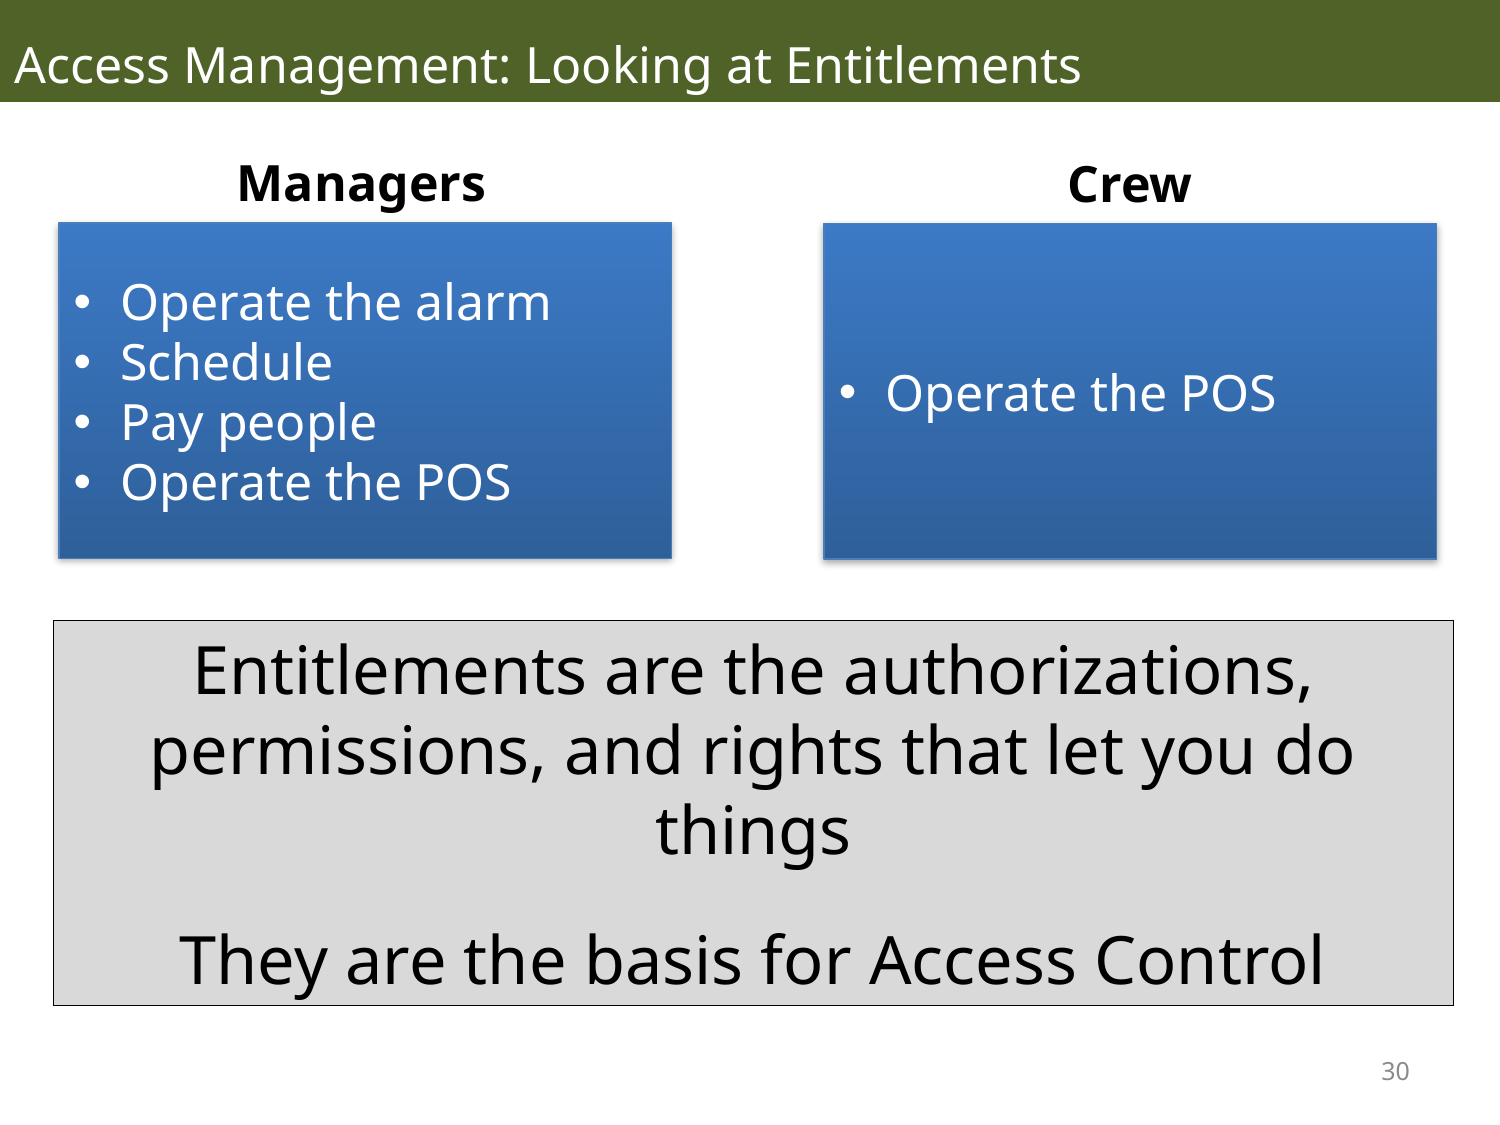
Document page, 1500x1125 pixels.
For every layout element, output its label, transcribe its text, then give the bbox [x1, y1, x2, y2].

slide_number 30 [1074, 1042, 1425, 1103]
text_box Access Management: Looking at Entitlements [0, 0, 1500, 102]
text_box Entitlements are the authorizations, permissions, and rights that let you do things They are the basis for Access Control [53, 620, 1454, 1006]
text_box Operate the alarm Schedule Pay people Operate the POS [58, 222, 672, 559]
text_box Operate the POS [823, 223, 1437, 560]
text_box Managers [58, 144, 665, 220]
text_box Crew [823, 145, 1437, 220]
